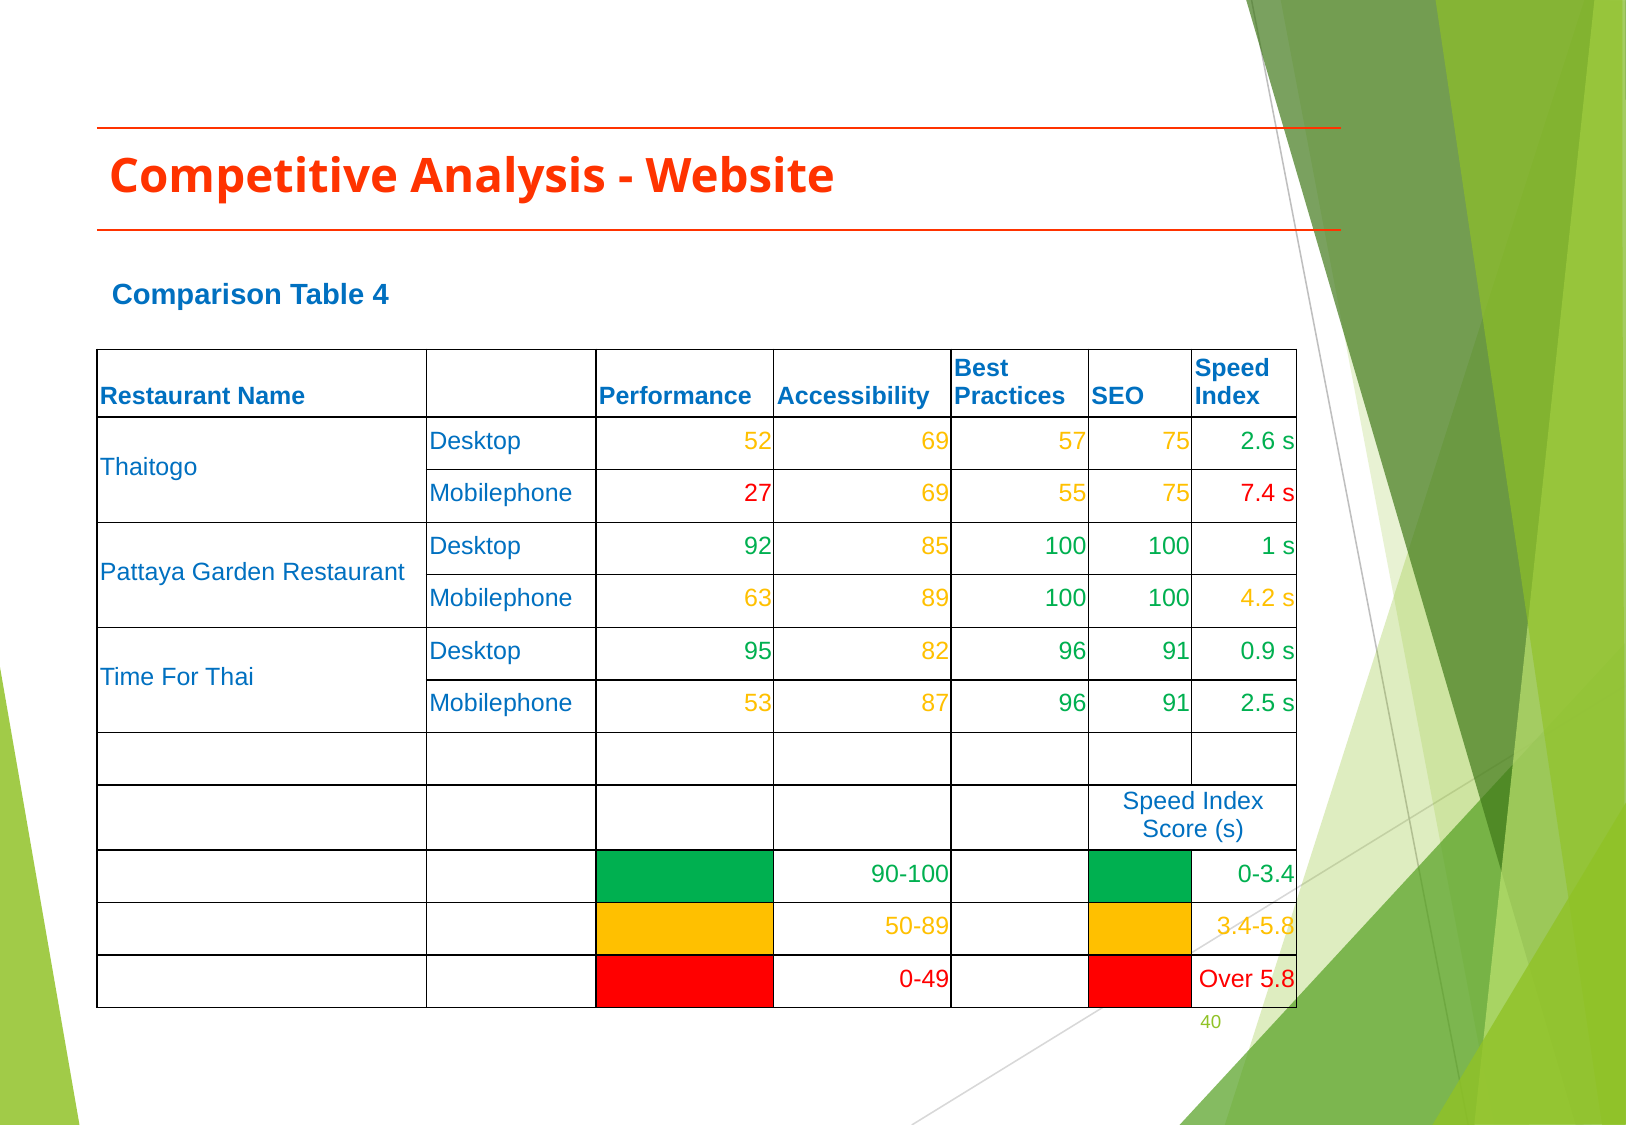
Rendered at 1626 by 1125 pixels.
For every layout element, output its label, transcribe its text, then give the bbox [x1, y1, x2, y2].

table_cell [952, 786, 1088, 849]
table_header Accessibility [774, 350, 950, 416]
table_cell 50-89 [774, 903, 950, 954]
table_cell 63 [597, 575, 773, 627]
table_cell [597, 956, 773, 1007]
table_cell [427, 851, 595, 902]
table_cell [98, 733, 426, 784]
table_cell Time For Thai [98, 628, 426, 732]
table_cell Pattaya Garden Restaurant [98, 523, 426, 627]
table_cell 95 [597, 628, 773, 679]
table_cell 7.4 s [1192, 470, 1296, 522]
table_header Performance [597, 350, 773, 416]
table_cell Desktop [427, 628, 595, 679]
table_cell [427, 956, 595, 1007]
table_cell [952, 956, 1088, 1007]
table_cell 2.5 s [1192, 681, 1296, 732]
text_box Comparison Table 4 [96, 268, 408, 319]
table_cell 1 s [1192, 523, 1296, 574]
table_cell [98, 851, 426, 902]
table_cell 90-100 [774, 851, 950, 902]
slide_number ‹#› [1145, 1008, 1237, 1051]
table_header SEO [1089, 350, 1191, 416]
table_cell 3.4-5.8 [1192, 903, 1296, 954]
table_cell 52 [597, 418, 773, 469]
table_cell 53 [597, 681, 773, 732]
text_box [96, 128, 1461, 238]
table_cell 82 [774, 628, 950, 679]
table_cell [98, 956, 426, 1007]
table_cell [1192, 733, 1296, 784]
table_cell [98, 903, 426, 954]
table_cell 91 [1089, 628, 1191, 679]
table_cell 27 [597, 470, 773, 522]
table_cell 2.6 s [1192, 418, 1296, 469]
table_cell Over 5.8 [1192, 956, 1296, 1007]
table_cell [1089, 903, 1191, 954]
table_cell 4.2 s [1192, 575, 1296, 627]
table_cell [952, 903, 1088, 954]
table_cell 85 [774, 523, 950, 574]
table_cell 57 [952, 418, 1088, 469]
table_cell Mobilephone [427, 681, 595, 732]
table_header Speed Index [1192, 350, 1296, 416]
table_cell [98, 786, 426, 849]
table_cell [1089, 956, 1191, 1007]
table_cell 92 [597, 523, 773, 574]
table_cell [597, 851, 773, 902]
table_header Restaurant Name [98, 350, 426, 416]
table_cell 69 [774, 418, 950, 469]
table_cell [1089, 733, 1191, 784]
table_cell Mobilephone [427, 575, 595, 627]
table_cell [774, 733, 950, 784]
table_cell 100 [952, 523, 1088, 574]
table_cell Speed Index Score (s) [1089, 786, 1296, 849]
table_header [427, 350, 595, 416]
table_cell 55 [952, 470, 1088, 522]
table_cell [774, 786, 950, 849]
table_cell 0.9 s [1192, 628, 1296, 679]
table_cell 100 [1089, 575, 1191, 627]
table_cell [427, 786, 595, 849]
table_cell [427, 903, 595, 954]
table_cell Mobilephone [427, 470, 595, 522]
table_cell [952, 851, 1088, 902]
table_cell 69 [774, 470, 950, 522]
table_cell [597, 786, 773, 849]
table_cell 75 [1089, 470, 1191, 522]
table_header Best Practices [952, 350, 1088, 416]
table_cell 0-49 [774, 956, 950, 1007]
table_cell 100 [1089, 523, 1191, 574]
table_cell 96 [952, 681, 1088, 732]
table_cell [1089, 851, 1191, 902]
table_cell 87 [774, 681, 950, 732]
table_cell 75 [1089, 418, 1191, 469]
table_cell [597, 733, 773, 784]
table_cell Desktop [427, 523, 595, 574]
table_cell [427, 733, 595, 784]
table_cell 100 [952, 575, 1088, 627]
table_cell 91 [1089, 681, 1191, 732]
table_cell Desktop [427, 418, 595, 469]
table_cell Thaitogo [98, 418, 426, 522]
table_cell 96 [952, 628, 1088, 679]
table_cell [952, 733, 1088, 784]
table_cell 89 [774, 575, 950, 627]
table_cell 0-3.4 [1192, 851, 1296, 902]
table_cell [597, 903, 773, 954]
